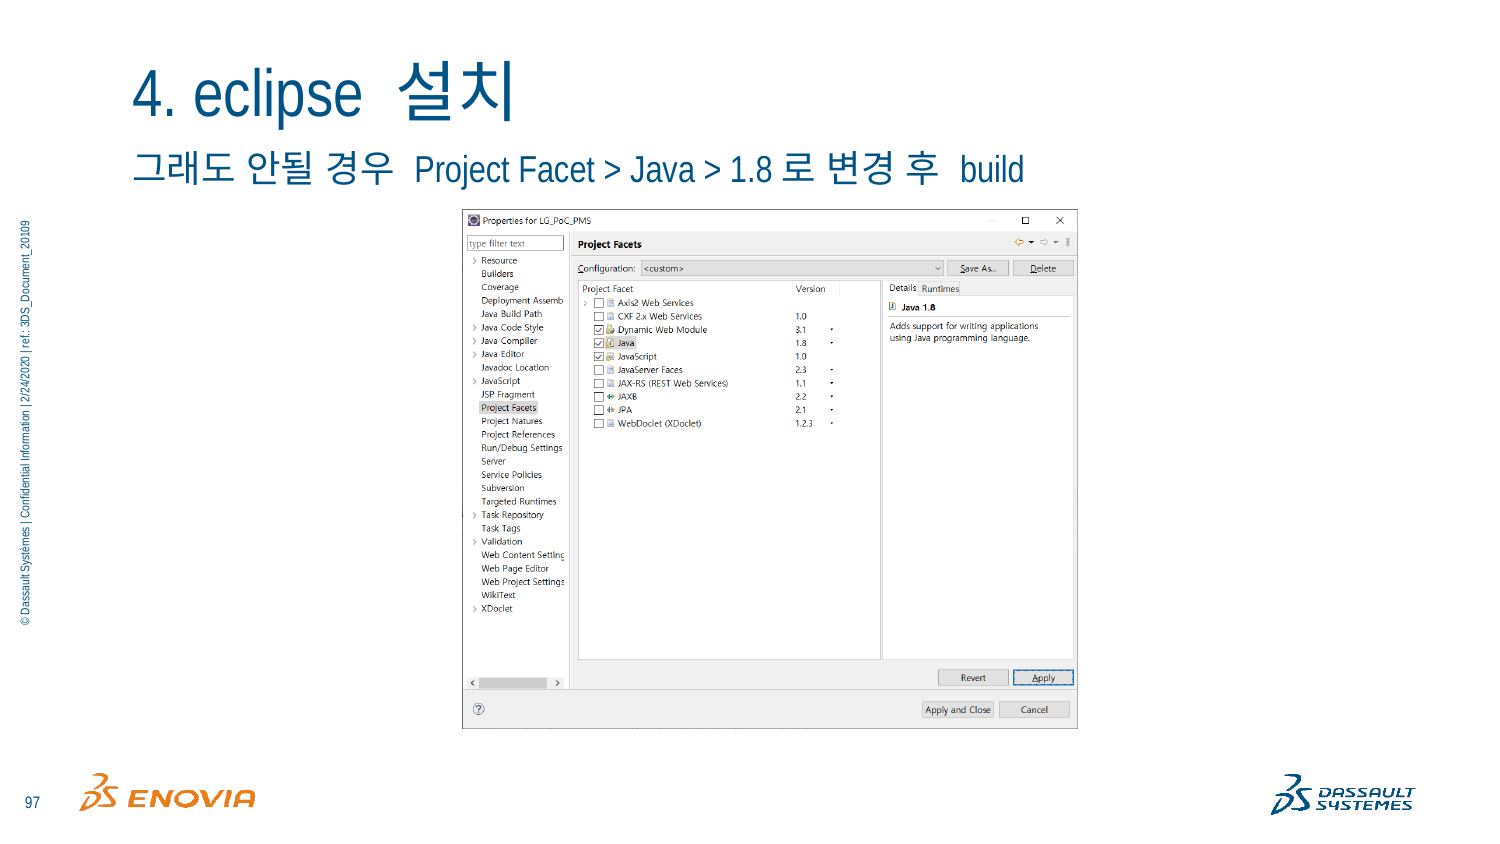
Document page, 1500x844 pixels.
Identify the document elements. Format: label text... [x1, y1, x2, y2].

picture [79, 773, 255, 811]
list 그래도 안될 경우 Project Facet > Java > 1.8로 변경 후 build [118, 138, 1419, 199]
title 4. eclipse 설치 [118, 59, 1418, 121]
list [462, 209, 1078, 730]
picture [1267, 770, 1418, 818]
